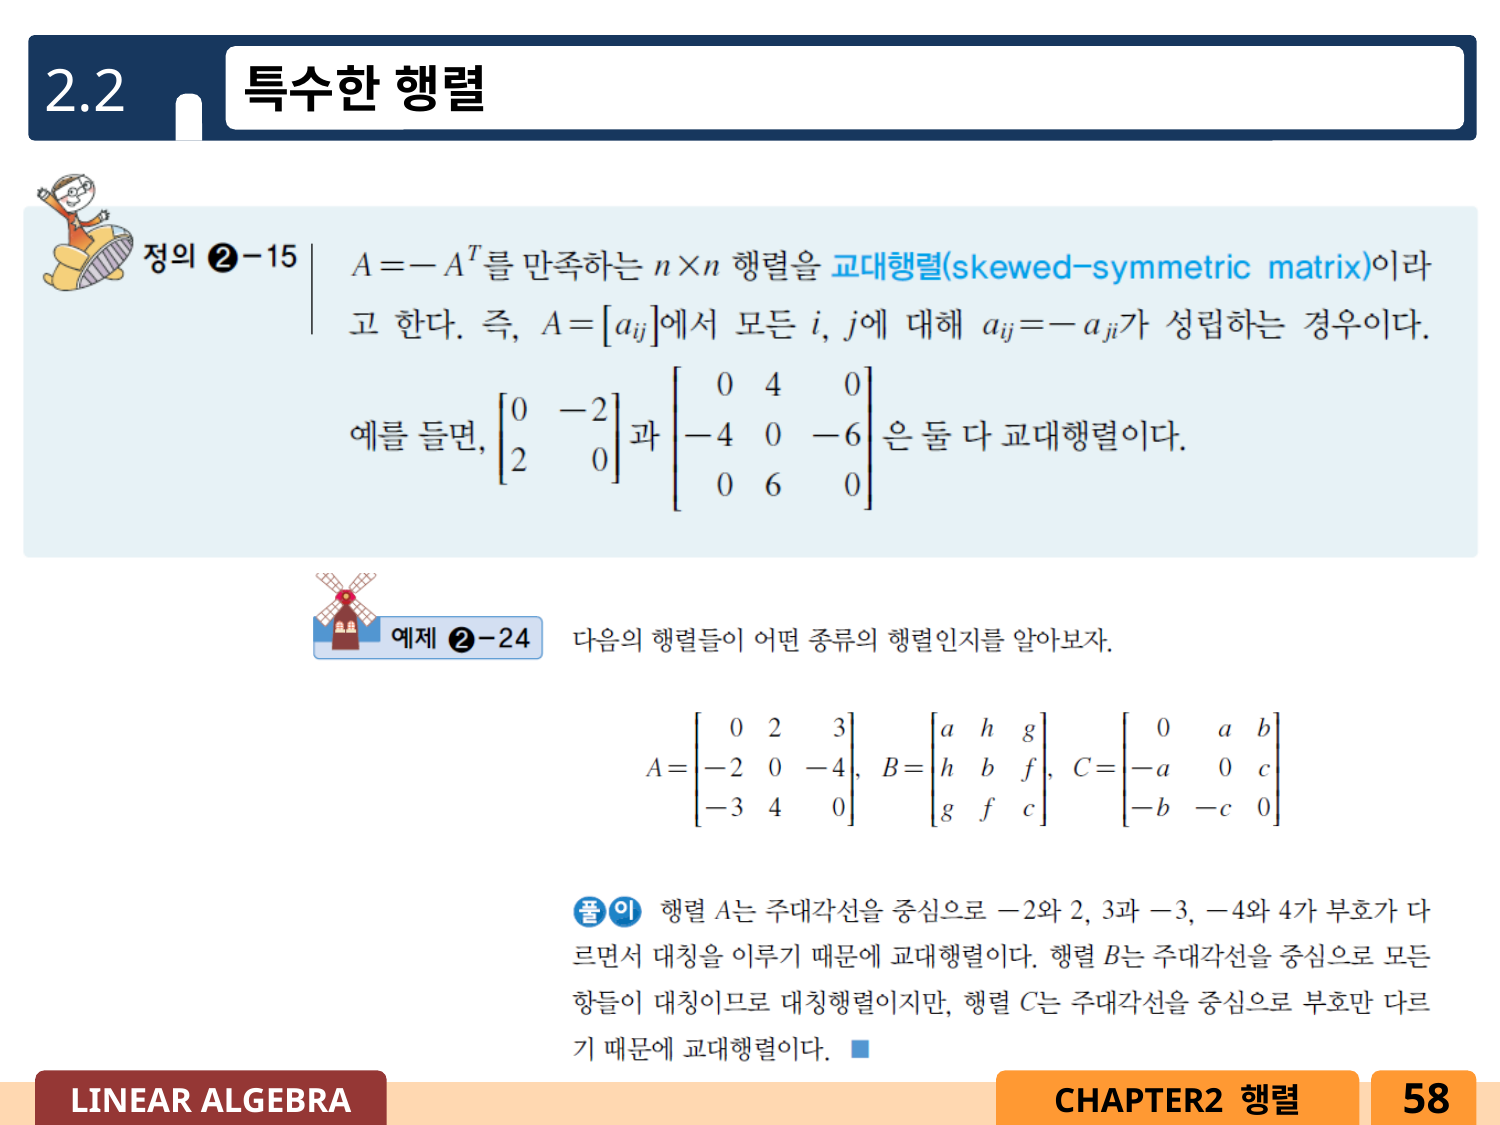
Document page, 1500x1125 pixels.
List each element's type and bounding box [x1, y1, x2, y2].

text_box [28, 34, 1477, 141]
text_box [0, 1070, 1500, 1125]
picture [0, 163, 1500, 1067]
